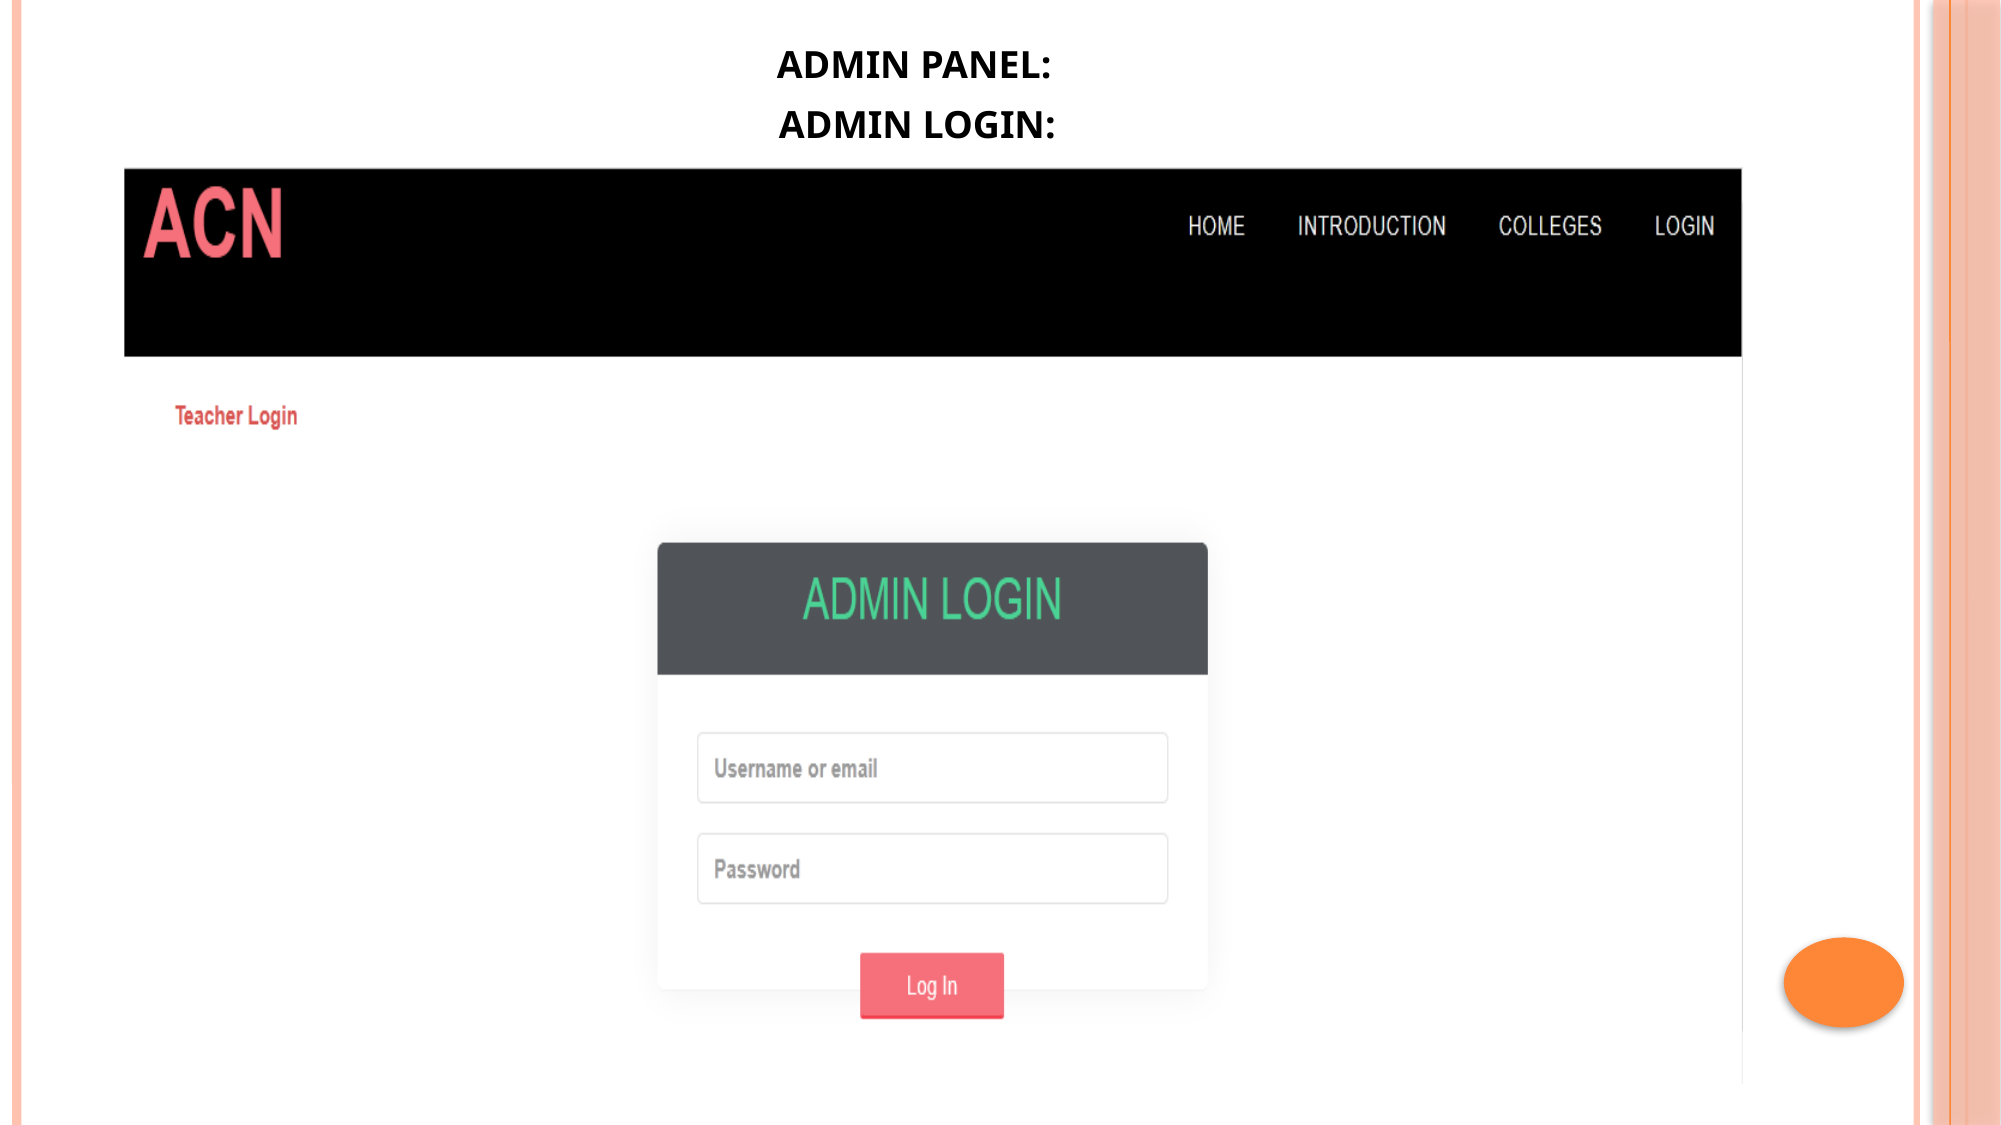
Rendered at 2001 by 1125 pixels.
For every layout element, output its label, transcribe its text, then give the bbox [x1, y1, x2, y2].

text_box ADMIN LOGIN: [764, 94, 1071, 154]
text_box ADMIN PANEL: [762, 33, 1067, 94]
picture [123, 166, 1744, 1085]
